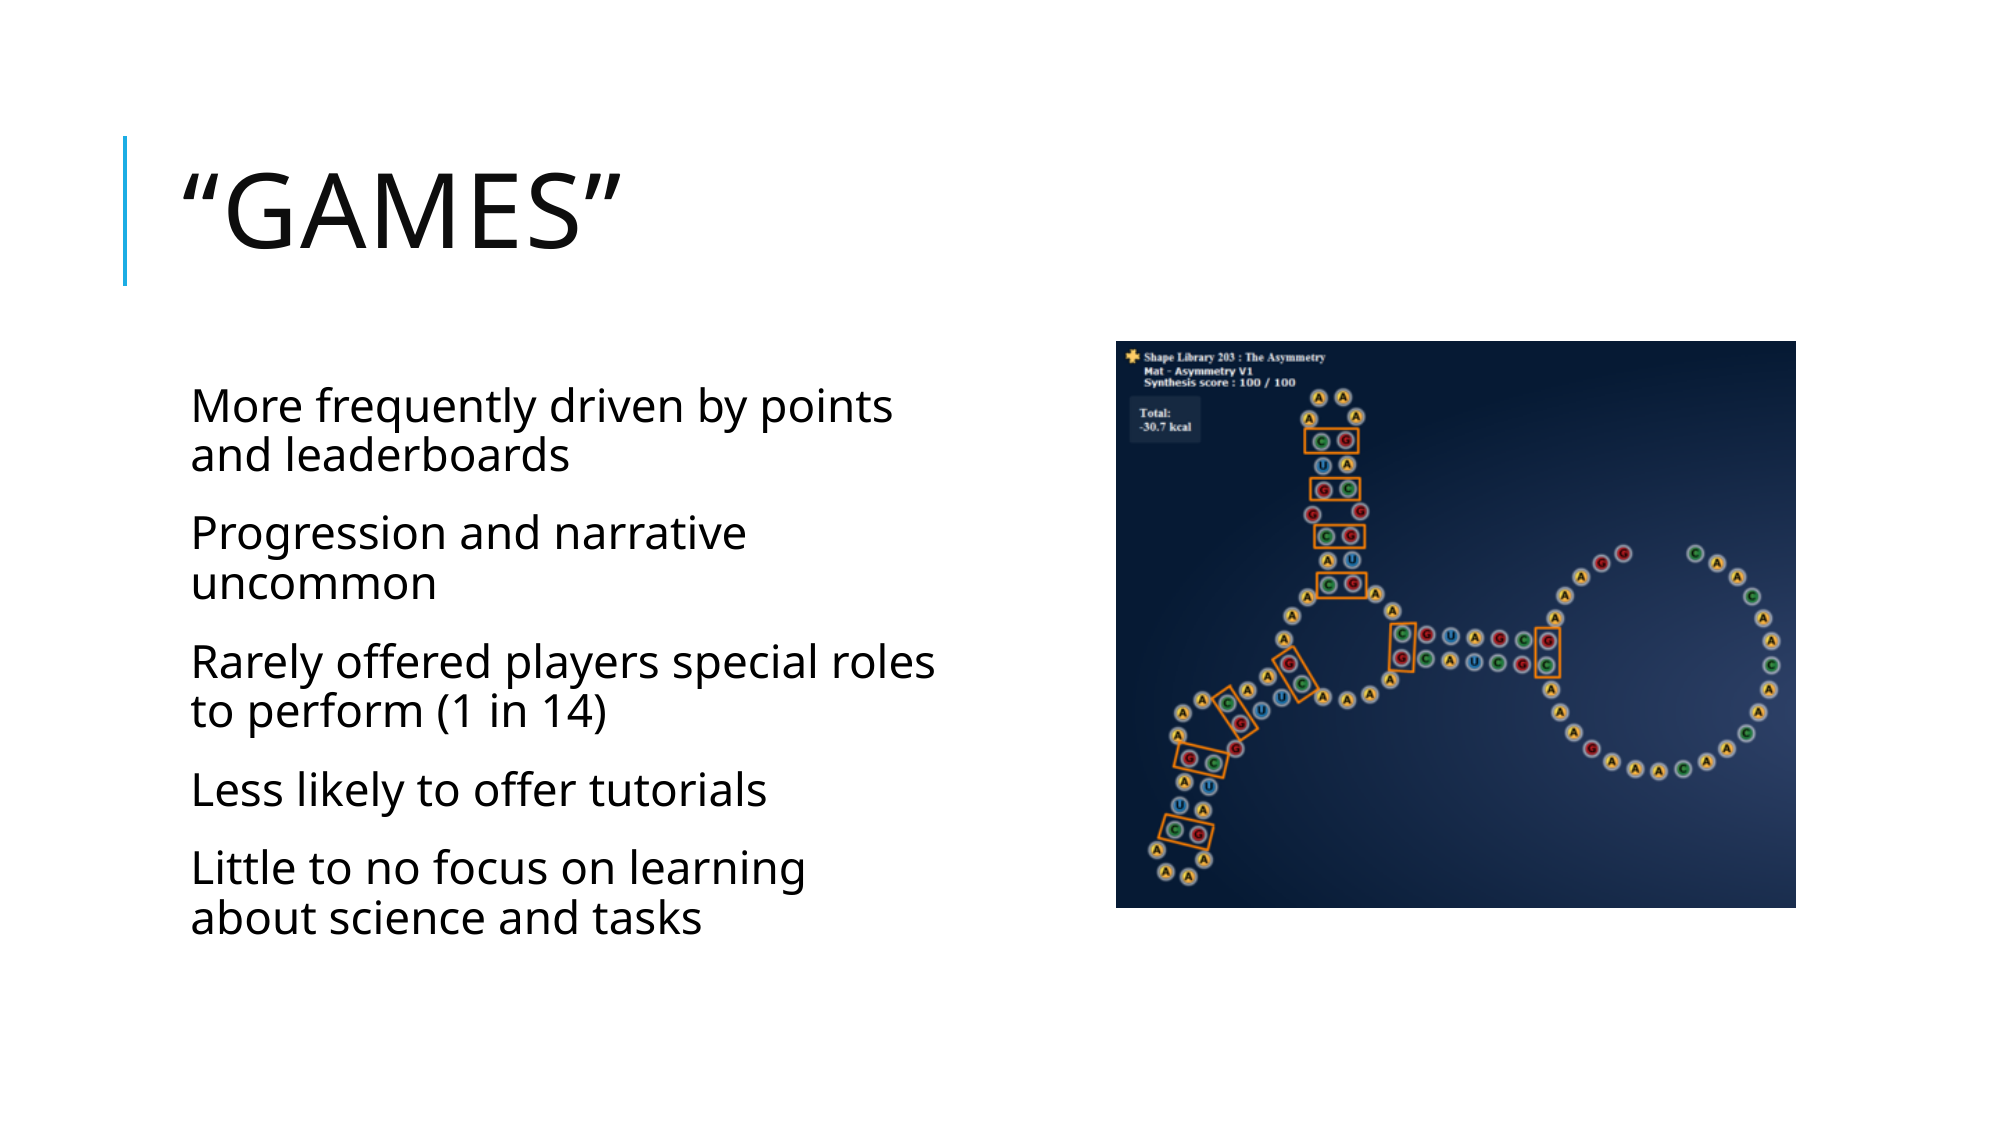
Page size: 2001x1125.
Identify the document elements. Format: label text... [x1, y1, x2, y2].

title “Games” [168, 96, 1763, 342]
list More frequently driven by points and leaderboards Progression and narrative uncommon Rarely offered players special roles to perform (1 in 14) Less likely to offer tutorials Little to no focus on learning about science and tasks [168, 375, 948, 1035]
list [1115, 341, 1796, 908]
